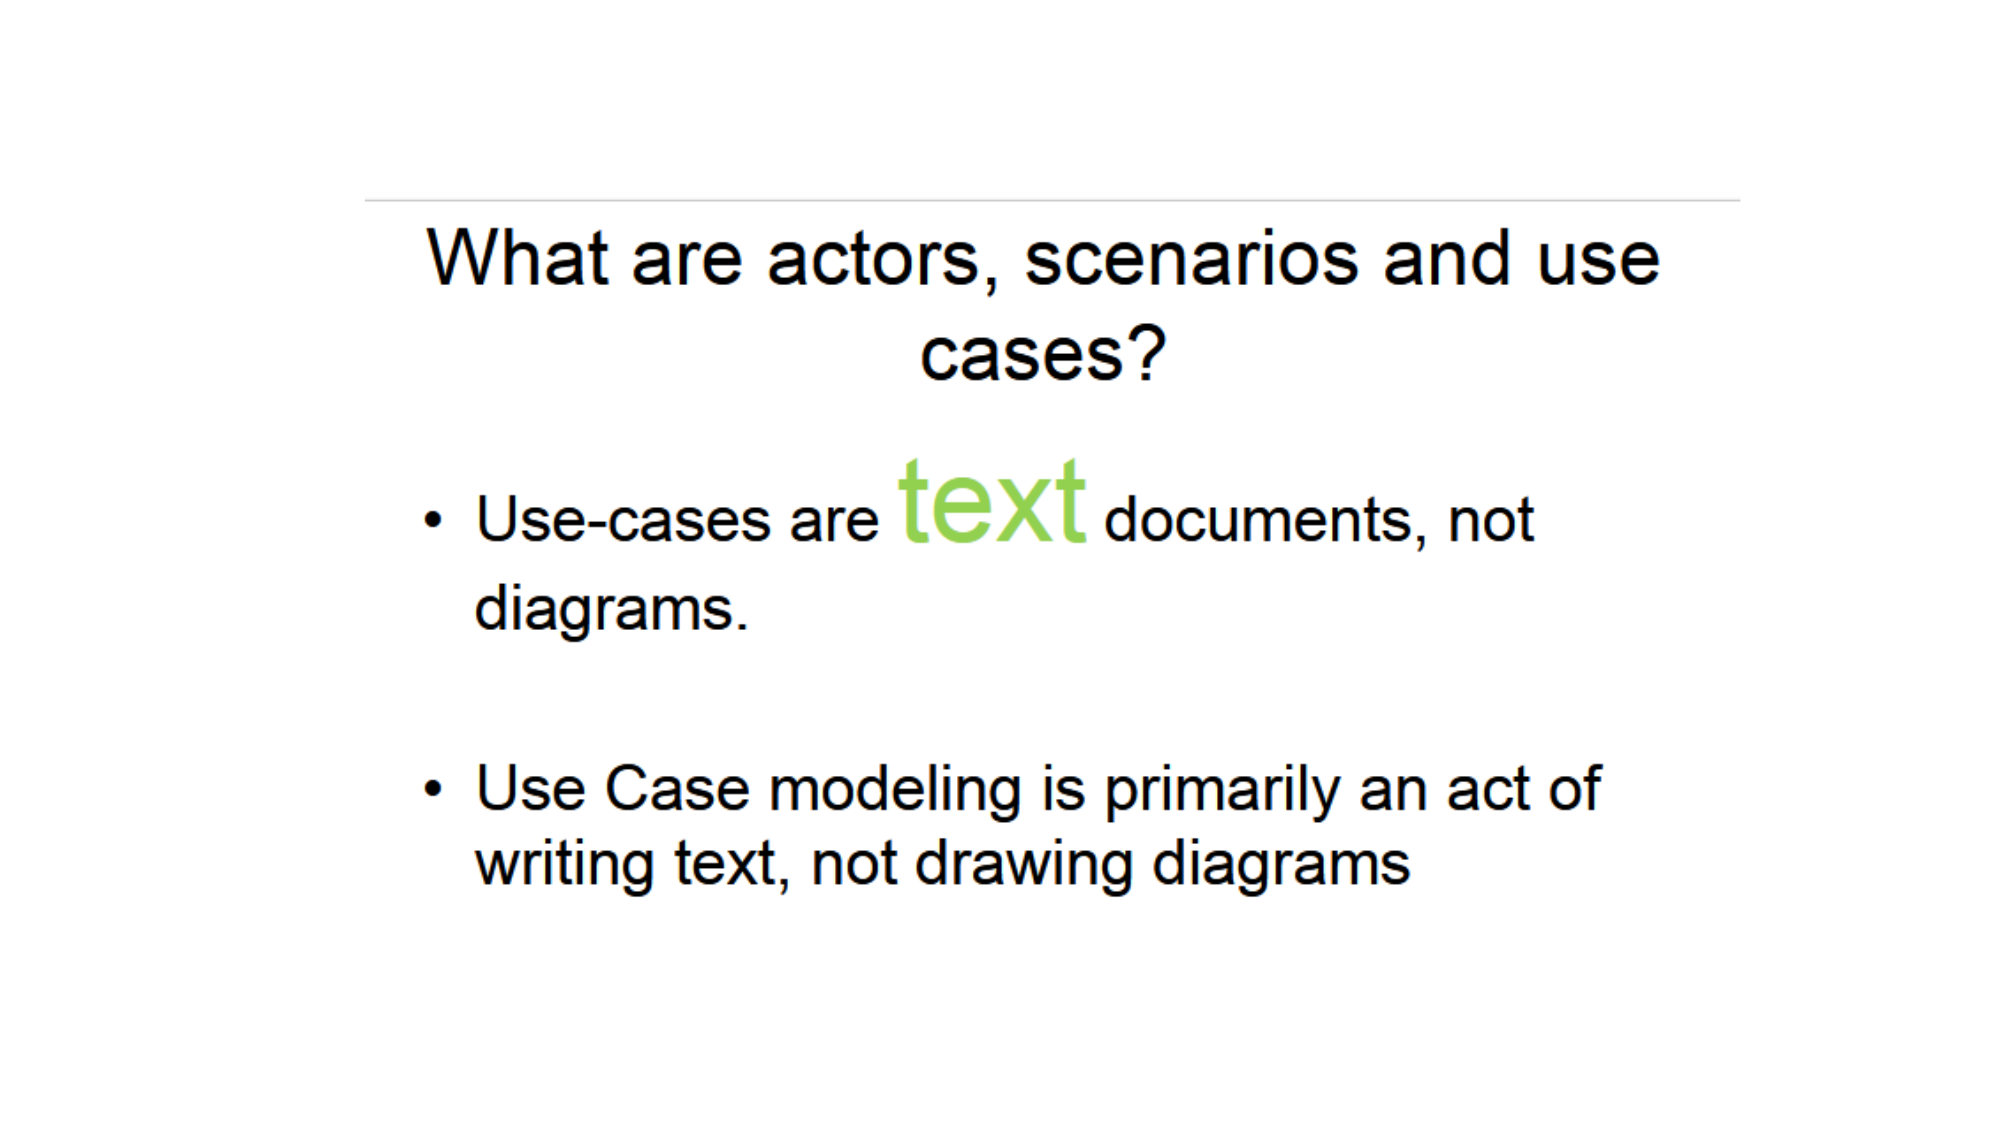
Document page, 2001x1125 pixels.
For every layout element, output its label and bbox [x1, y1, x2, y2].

list [364, 197, 1741, 1027]
